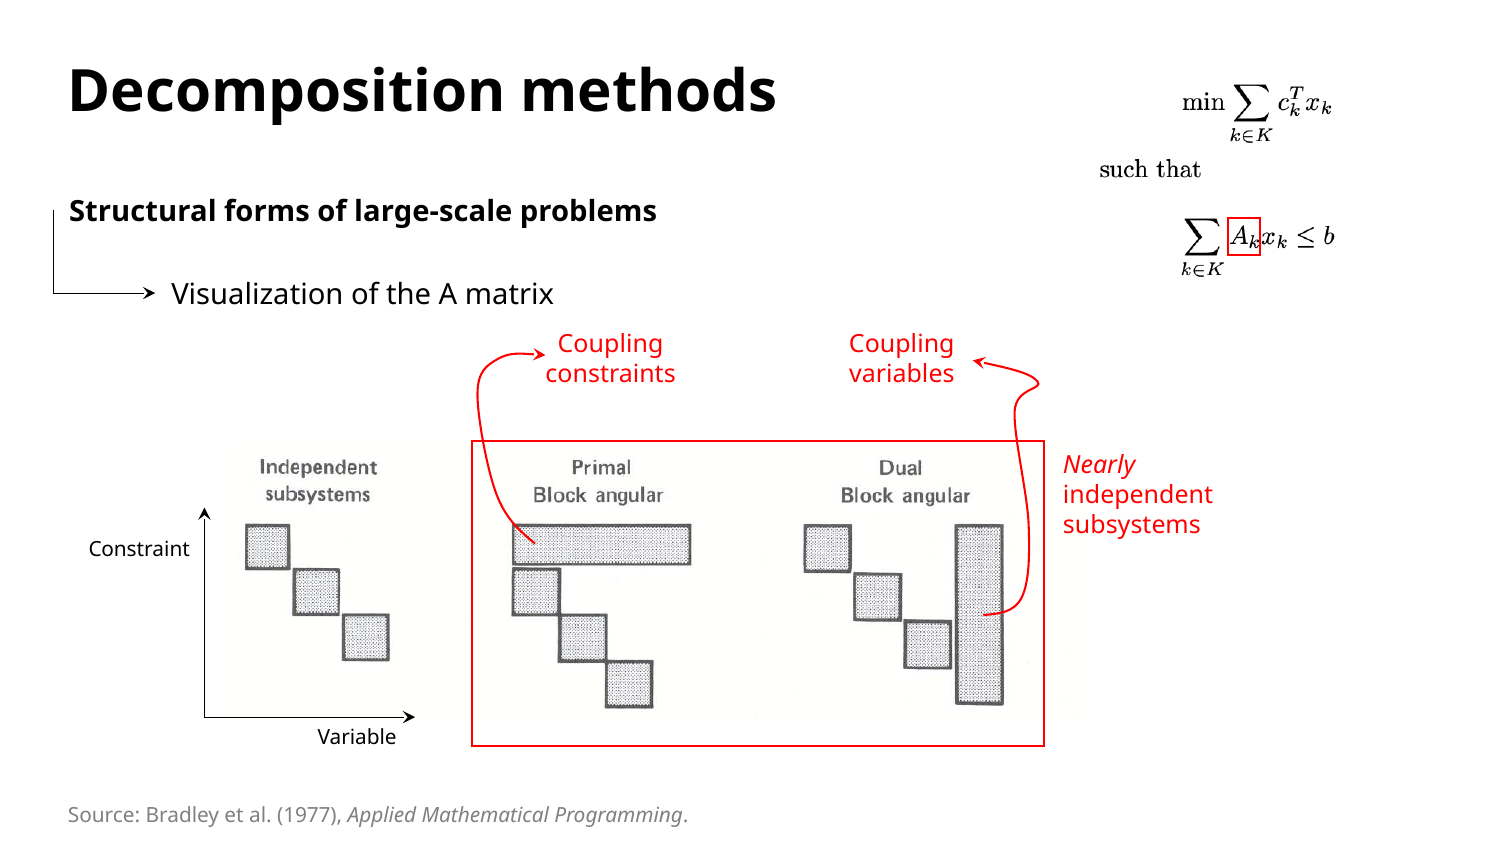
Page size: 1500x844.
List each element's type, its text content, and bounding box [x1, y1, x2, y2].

text_box Visualization of the A matrix [155, 268, 583, 318]
text_box Variable [265, 718, 412, 757]
text_box Source: Bradley et al. (1977), Applied Mathematical Programming. [53, 793, 1079, 834]
picture [1090, 73, 1408, 290]
text_box Nearly independent subsystems [1094, 441, 1254, 546]
text_box [476, 348, 546, 441]
picture [204, 441, 1094, 718]
text_box Constraint [58, 528, 204, 569]
text_box [471, 718, 1045, 747]
text_box [972, 356, 1040, 441]
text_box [53, 210, 156, 294]
text_box Coupling constraints [506, 320, 714, 395]
text_box Structural forms of large-scale problems [53, 185, 1079, 236]
text_box Coupling variables [797, 320, 1005, 395]
text_box Decomposition methods [53, 45, 1339, 130]
